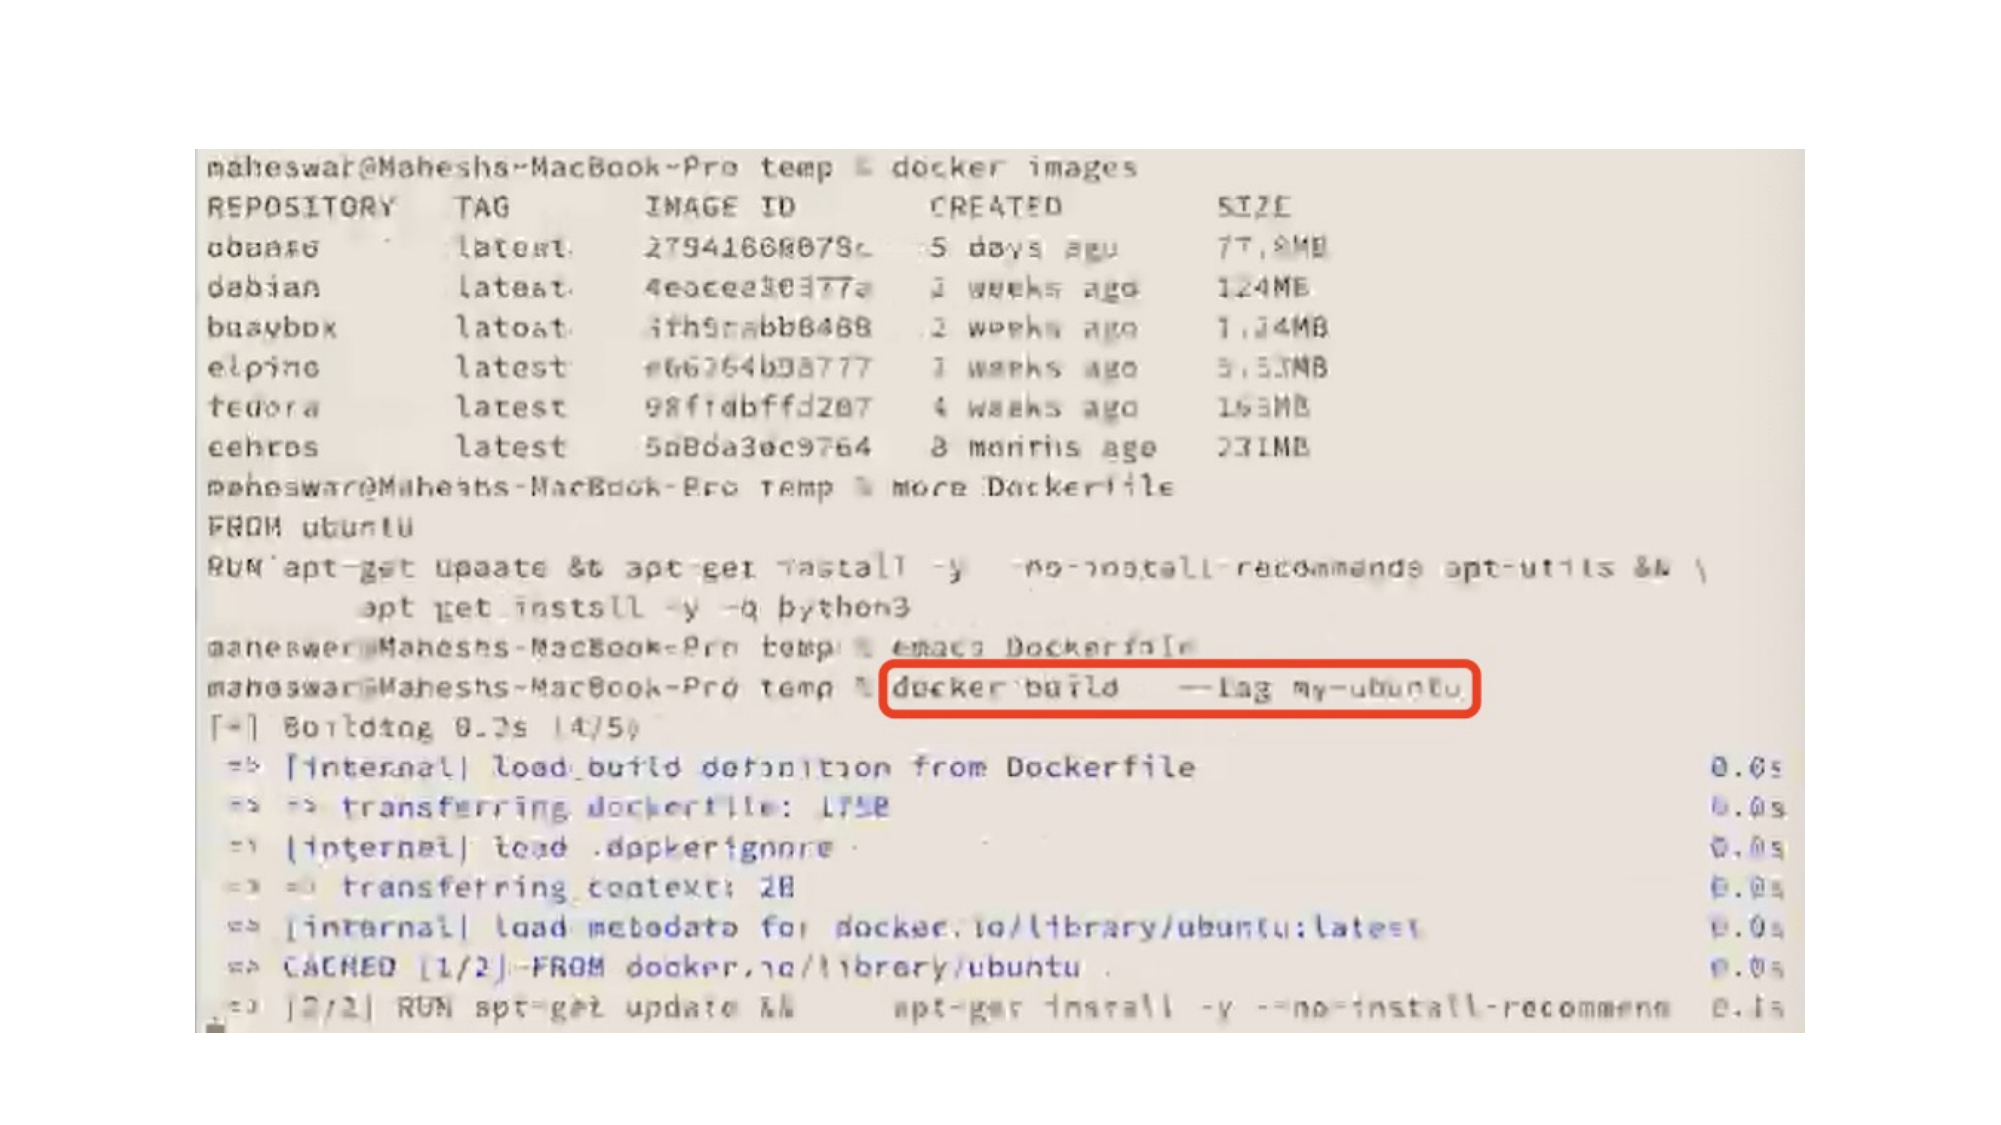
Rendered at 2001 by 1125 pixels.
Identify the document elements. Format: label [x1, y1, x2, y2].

picture [195, 149, 1805, 1033]
